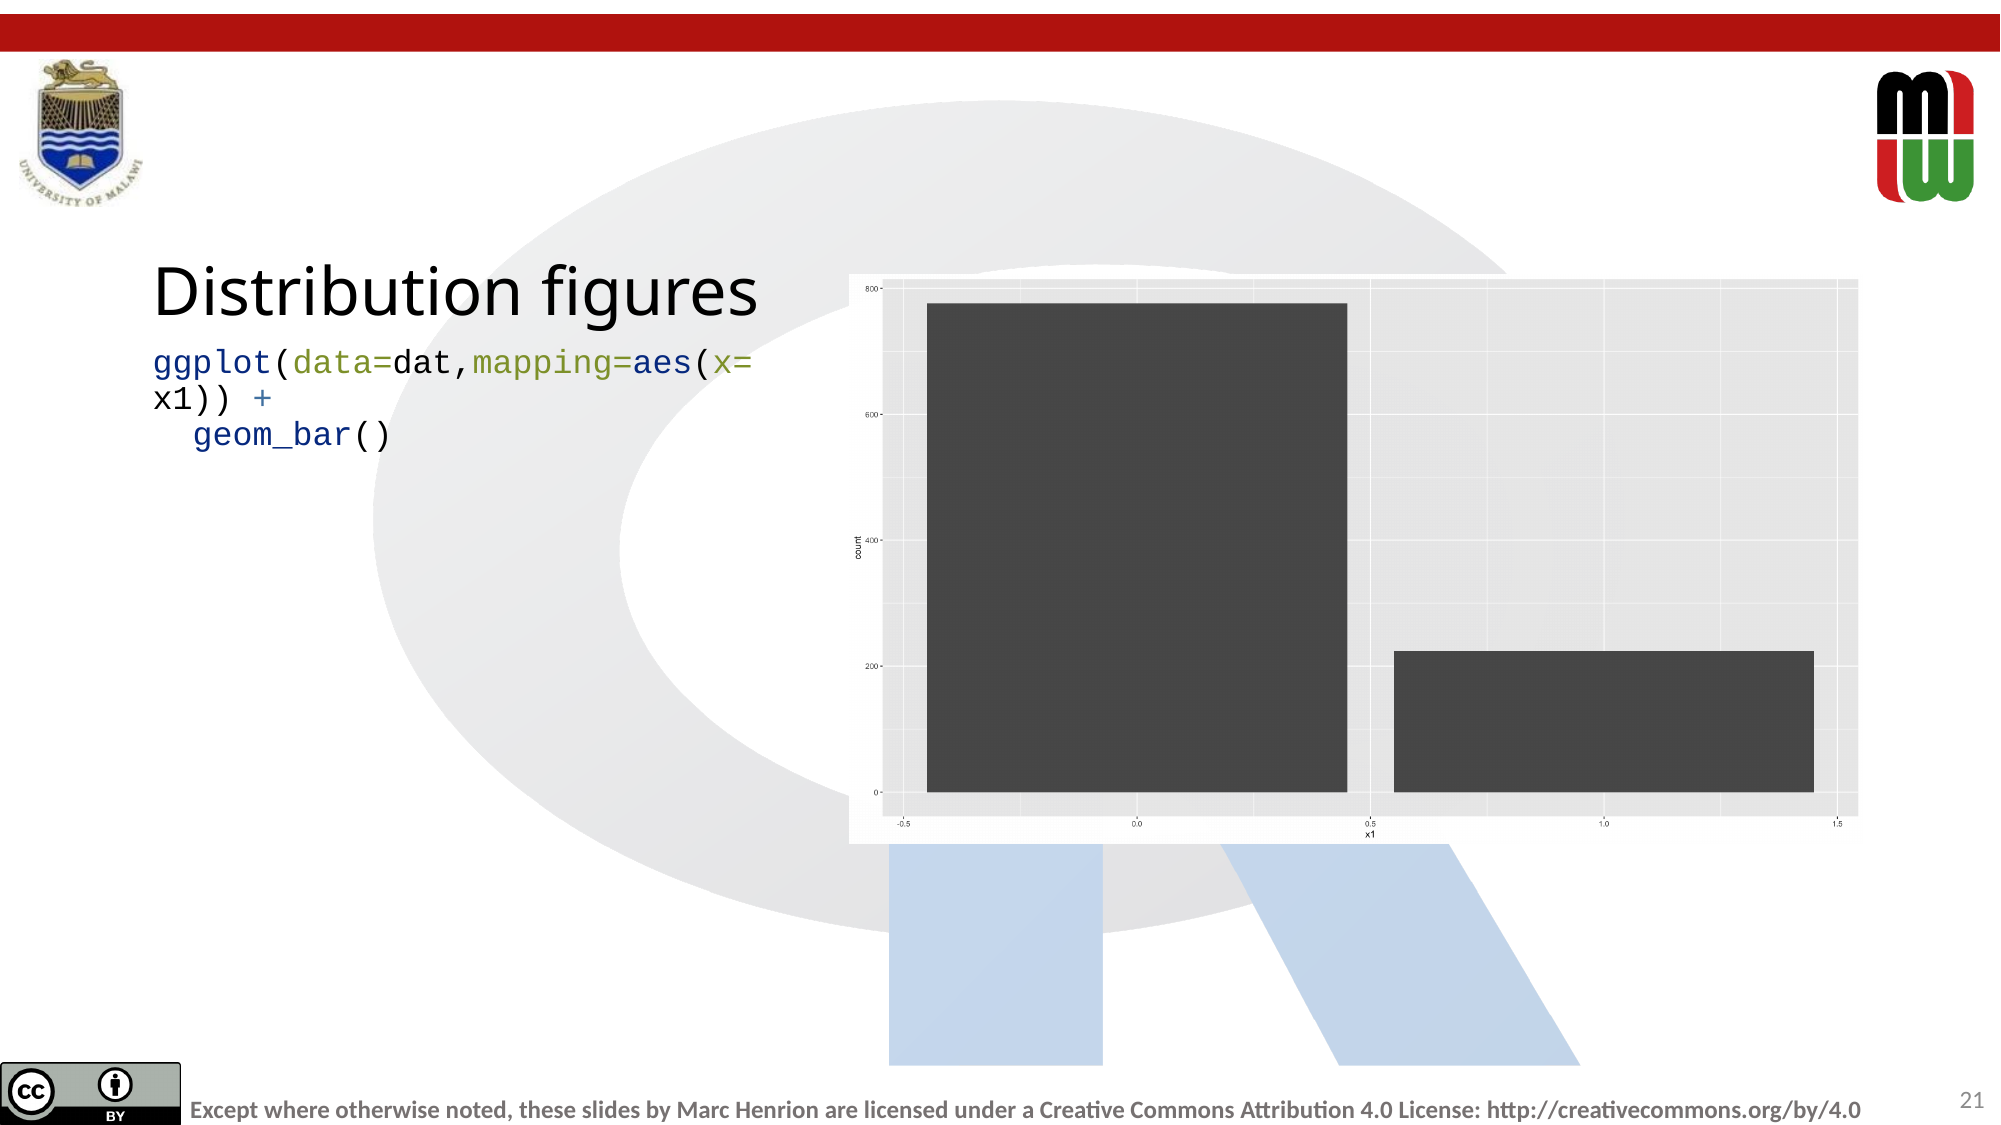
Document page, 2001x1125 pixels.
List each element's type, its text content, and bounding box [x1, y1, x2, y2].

list ggplot(data=dat,mapping=aes(x=x1)) + geom_bar() [137, 337, 783, 963]
slide_number 21 [1550, 1073, 2000, 1125]
title Distribution figures [137, 75, 783, 337]
picture [849, 274, 1863, 844]
picture [0, 1062, 181, 1125]
picture [19, 59, 143, 207]
